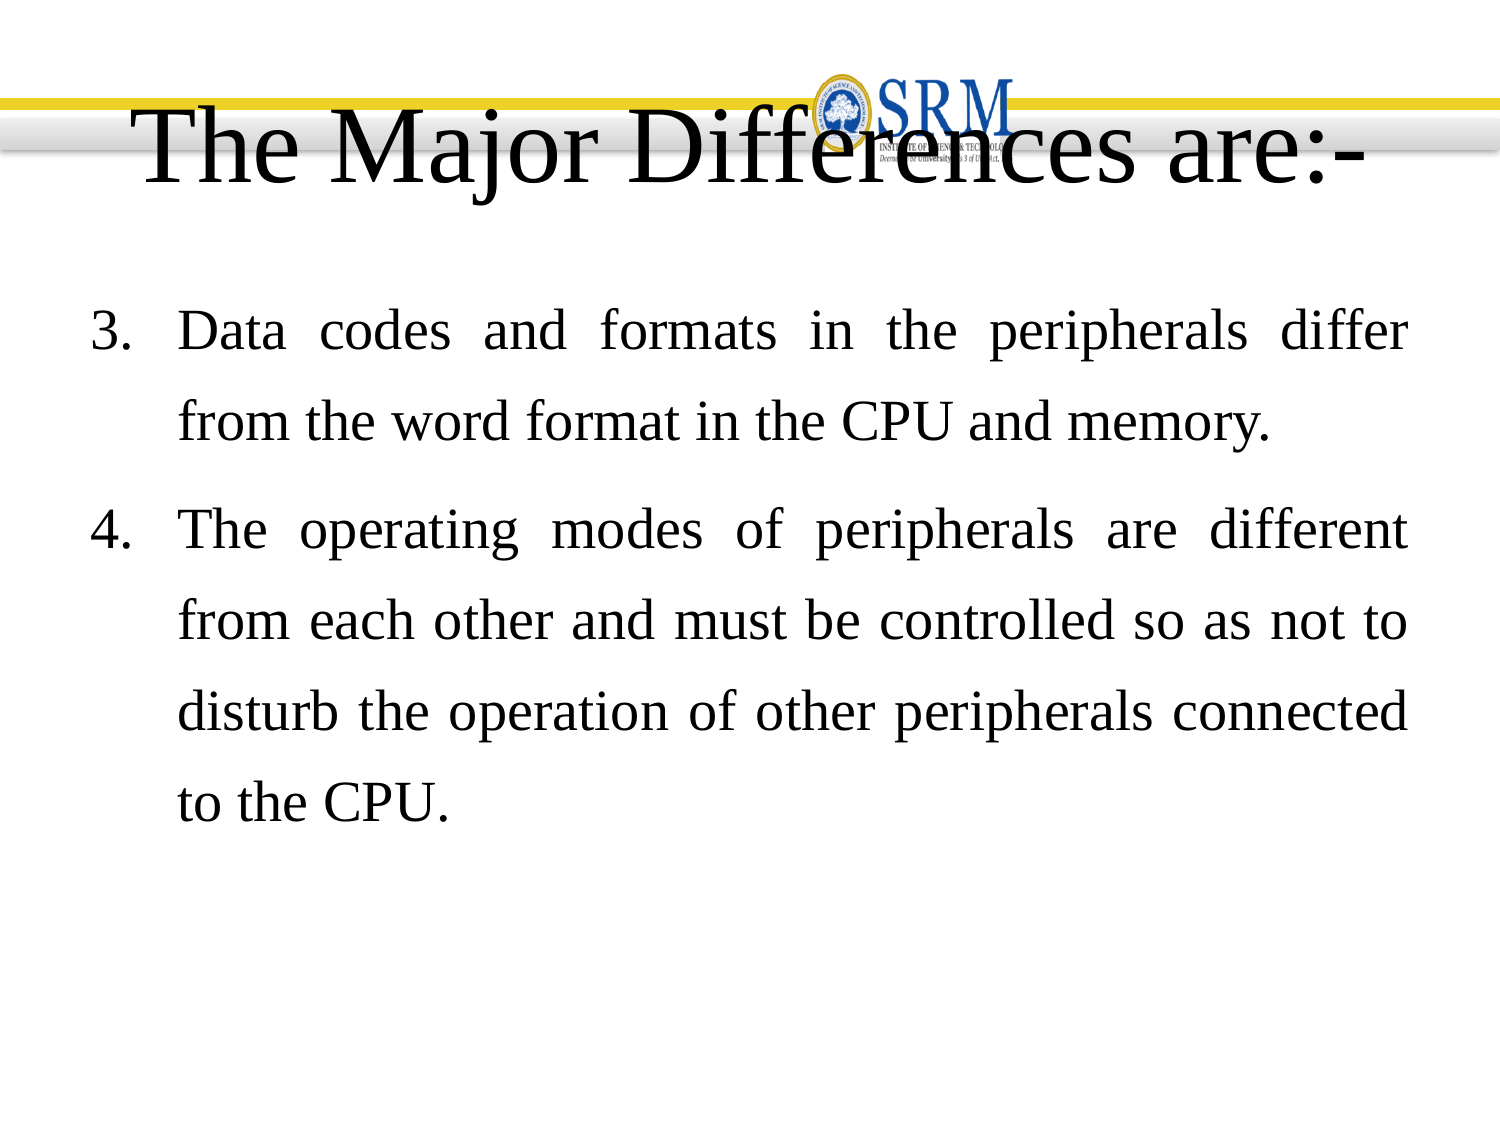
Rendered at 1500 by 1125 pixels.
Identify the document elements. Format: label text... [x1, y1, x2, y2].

title The Major Differences are:- [75, 45, 1425, 233]
list Data codes and formats in the peripherals differ from the word format in the CPU and memory. The operating modes of peripherals are different from each other and must be controlled so as not to disturb the operation of other peripherals connected to the CPU. [75, 262, 1425, 1005]
